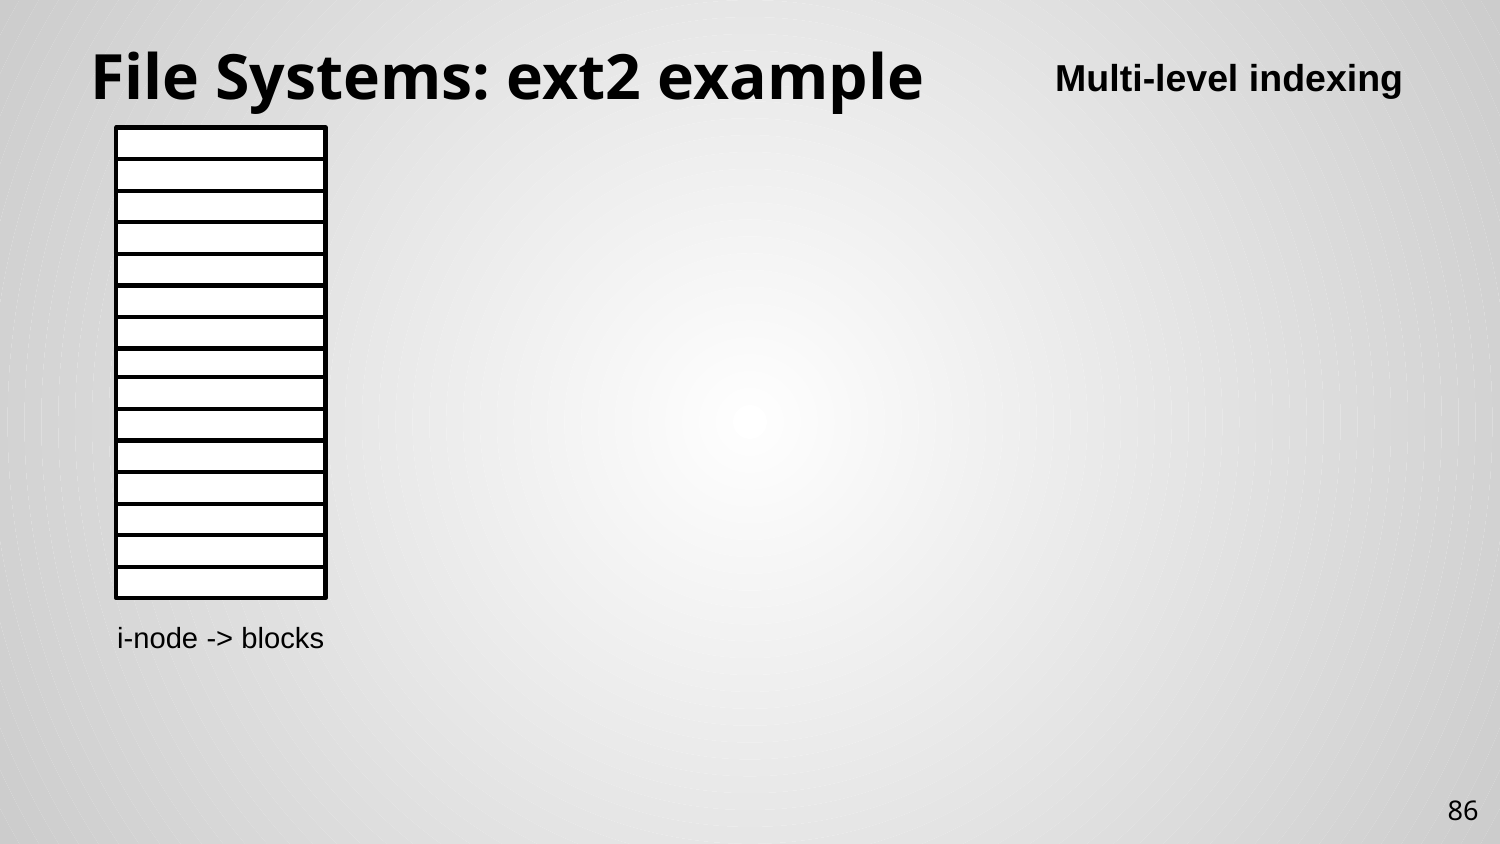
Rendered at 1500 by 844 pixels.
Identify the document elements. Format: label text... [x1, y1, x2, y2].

slide_number 86 [1403, 779, 1494, 844]
title File Systems: ext2 example [75, 33, 1425, 128]
text_box Multi-level indexing [1033, 46, 1425, 107]
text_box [62, 127, 380, 663]
